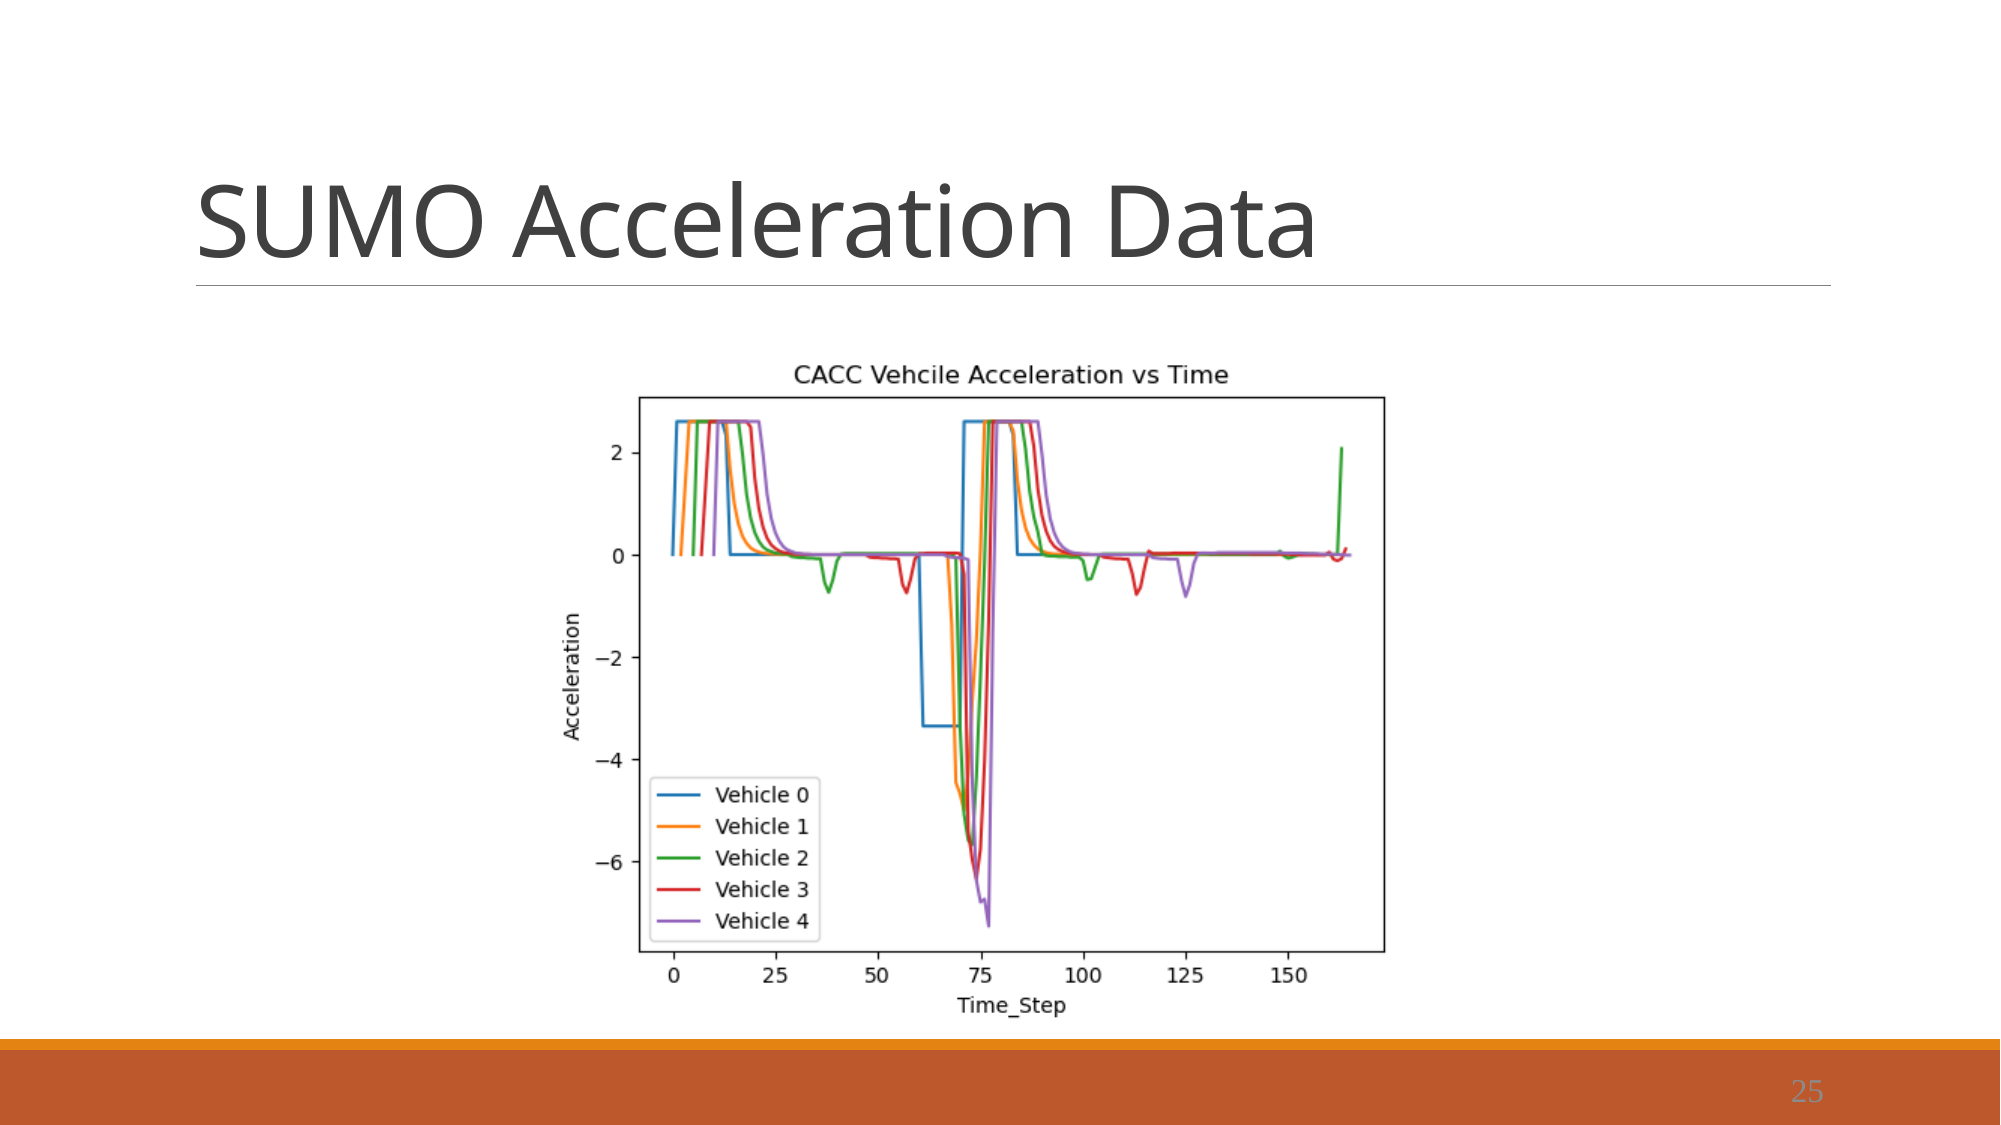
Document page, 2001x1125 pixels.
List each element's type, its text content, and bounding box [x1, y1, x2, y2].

slide_number 25 [1624, 1059, 1840, 1120]
picture [519, 309, 1481, 1031]
title SUMO Acceleration Data [180, 47, 1830, 285]
